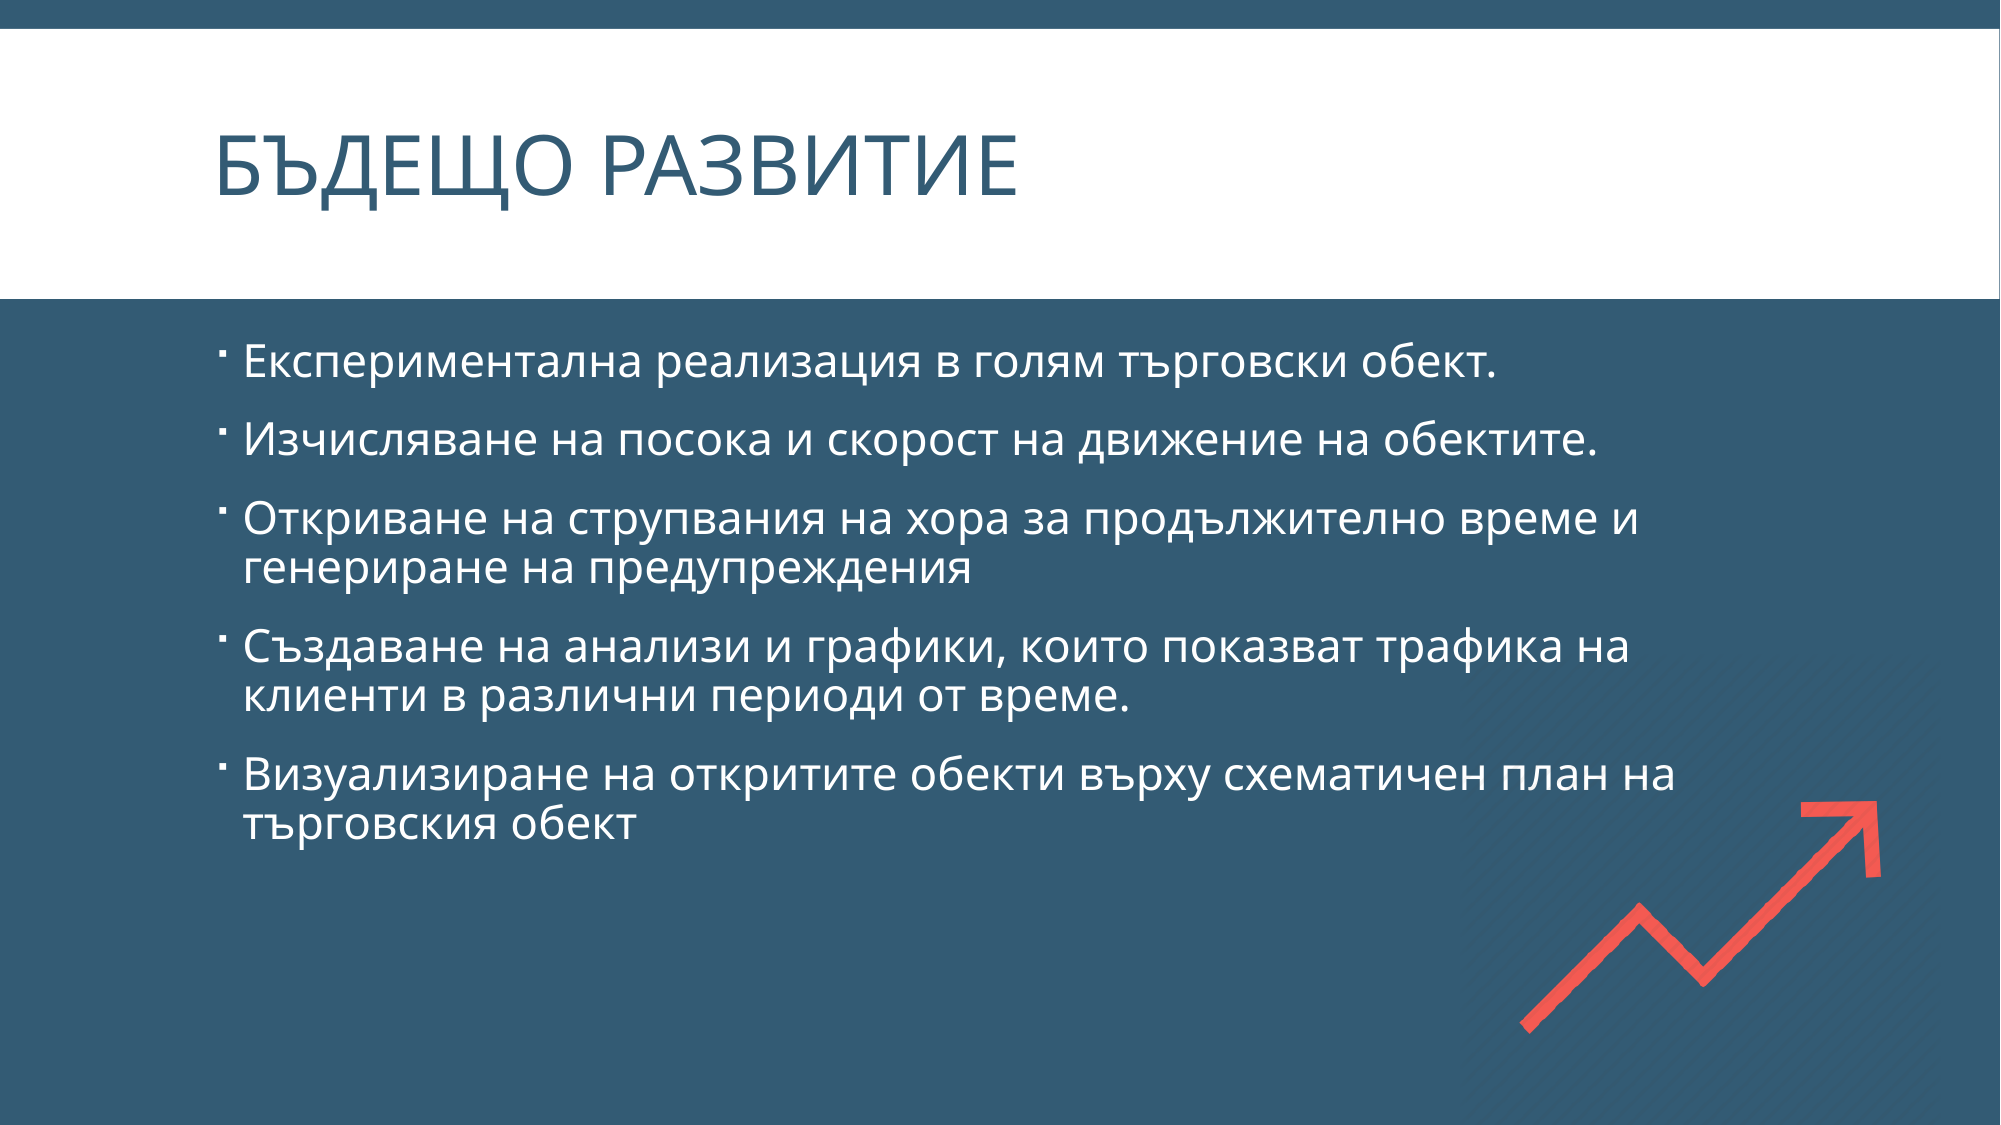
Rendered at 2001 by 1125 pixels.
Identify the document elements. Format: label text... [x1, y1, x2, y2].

title Бъдещо развитие [197, 46, 1803, 295]
picture [1458, 653, 1941, 1125]
list Експериментална реализация в голям търговски обект. Изчисляване на посока и скорост на движение на обектите. Откриване на струпвания на хора за продължително време и генериране на предупреждения Създаване на анализи и графики, които показват трафика на клиенти в различни периоди от време. Визуализиране на откритите обекти върху схематичен план на търговския обект [197, 329, 1803, 1020]
